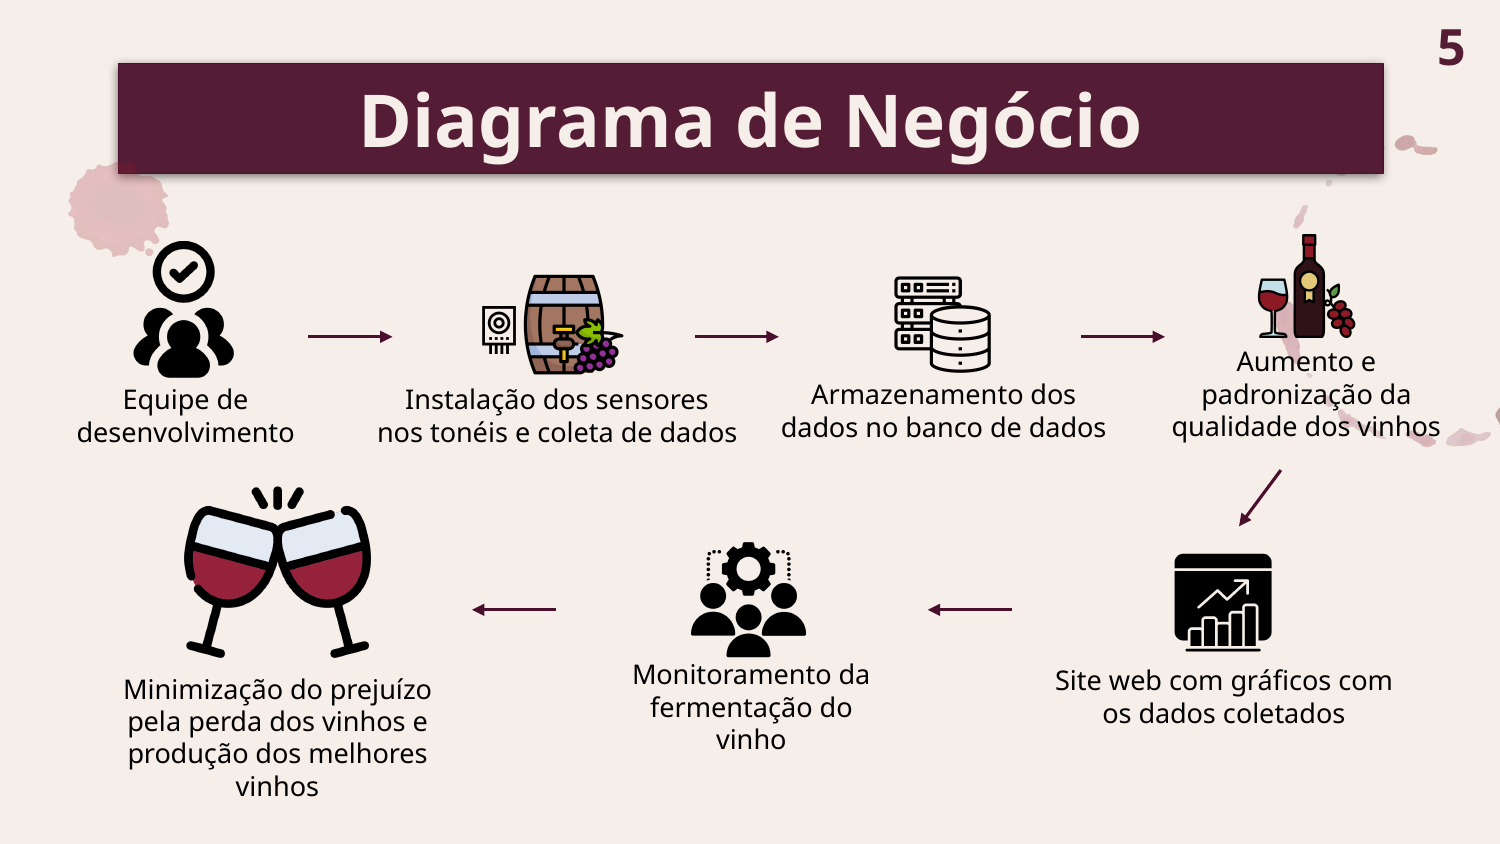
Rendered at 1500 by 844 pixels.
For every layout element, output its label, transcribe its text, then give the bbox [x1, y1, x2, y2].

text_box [37, 234, 1463, 457]
picture [68, 162, 169, 234]
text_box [1274, 231, 1469, 447]
text_box 5 [1402, 0, 1500, 91]
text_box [1274, 135, 1393, 186]
title Diagrama de Negócio [118, 63, 1384, 174]
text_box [1238, 469, 1282, 527]
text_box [105, 478, 1395, 812]
